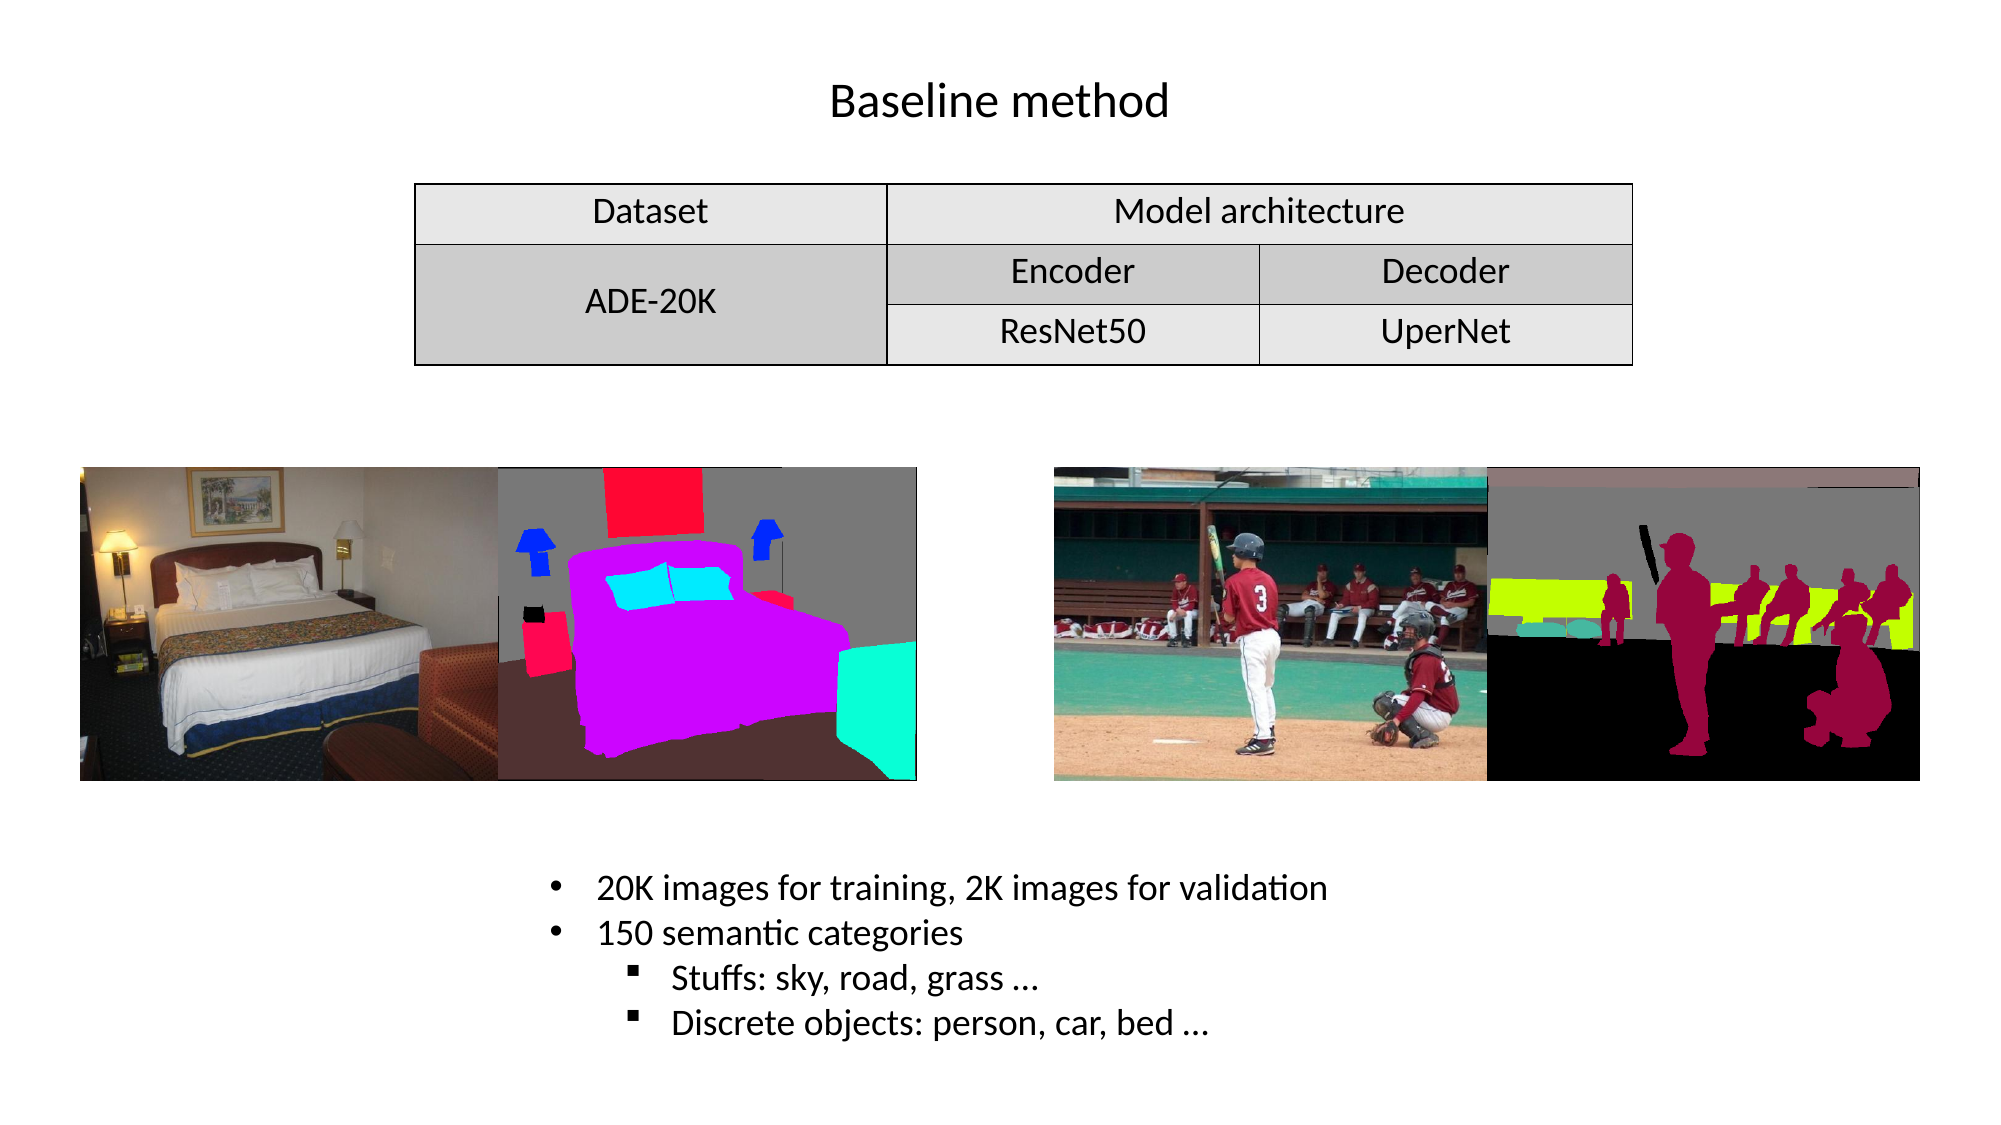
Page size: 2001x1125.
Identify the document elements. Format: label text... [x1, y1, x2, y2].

table_header Dataset [416, 185, 886, 244]
table_cell ADE-20K [416, 245, 886, 364]
text_box Baseline method [367, 60, 1633, 136]
table_cell Encoder [888, 245, 1259, 304]
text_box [79, 467, 917, 781]
table_cell ResNet50 [888, 305, 1259, 364]
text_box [1054, 467, 1920, 781]
table_header Model architecture [888, 185, 1632, 244]
table_cell UperNet [1260, 305, 1632, 364]
text_box 20K images for training, 2K images for validation 150 semantic categories Stuffs: sky, road, grass … Discrete objects: person, car, bed … [534, 855, 1513, 1051]
table_cell Decoder [1260, 245, 1632, 304]
